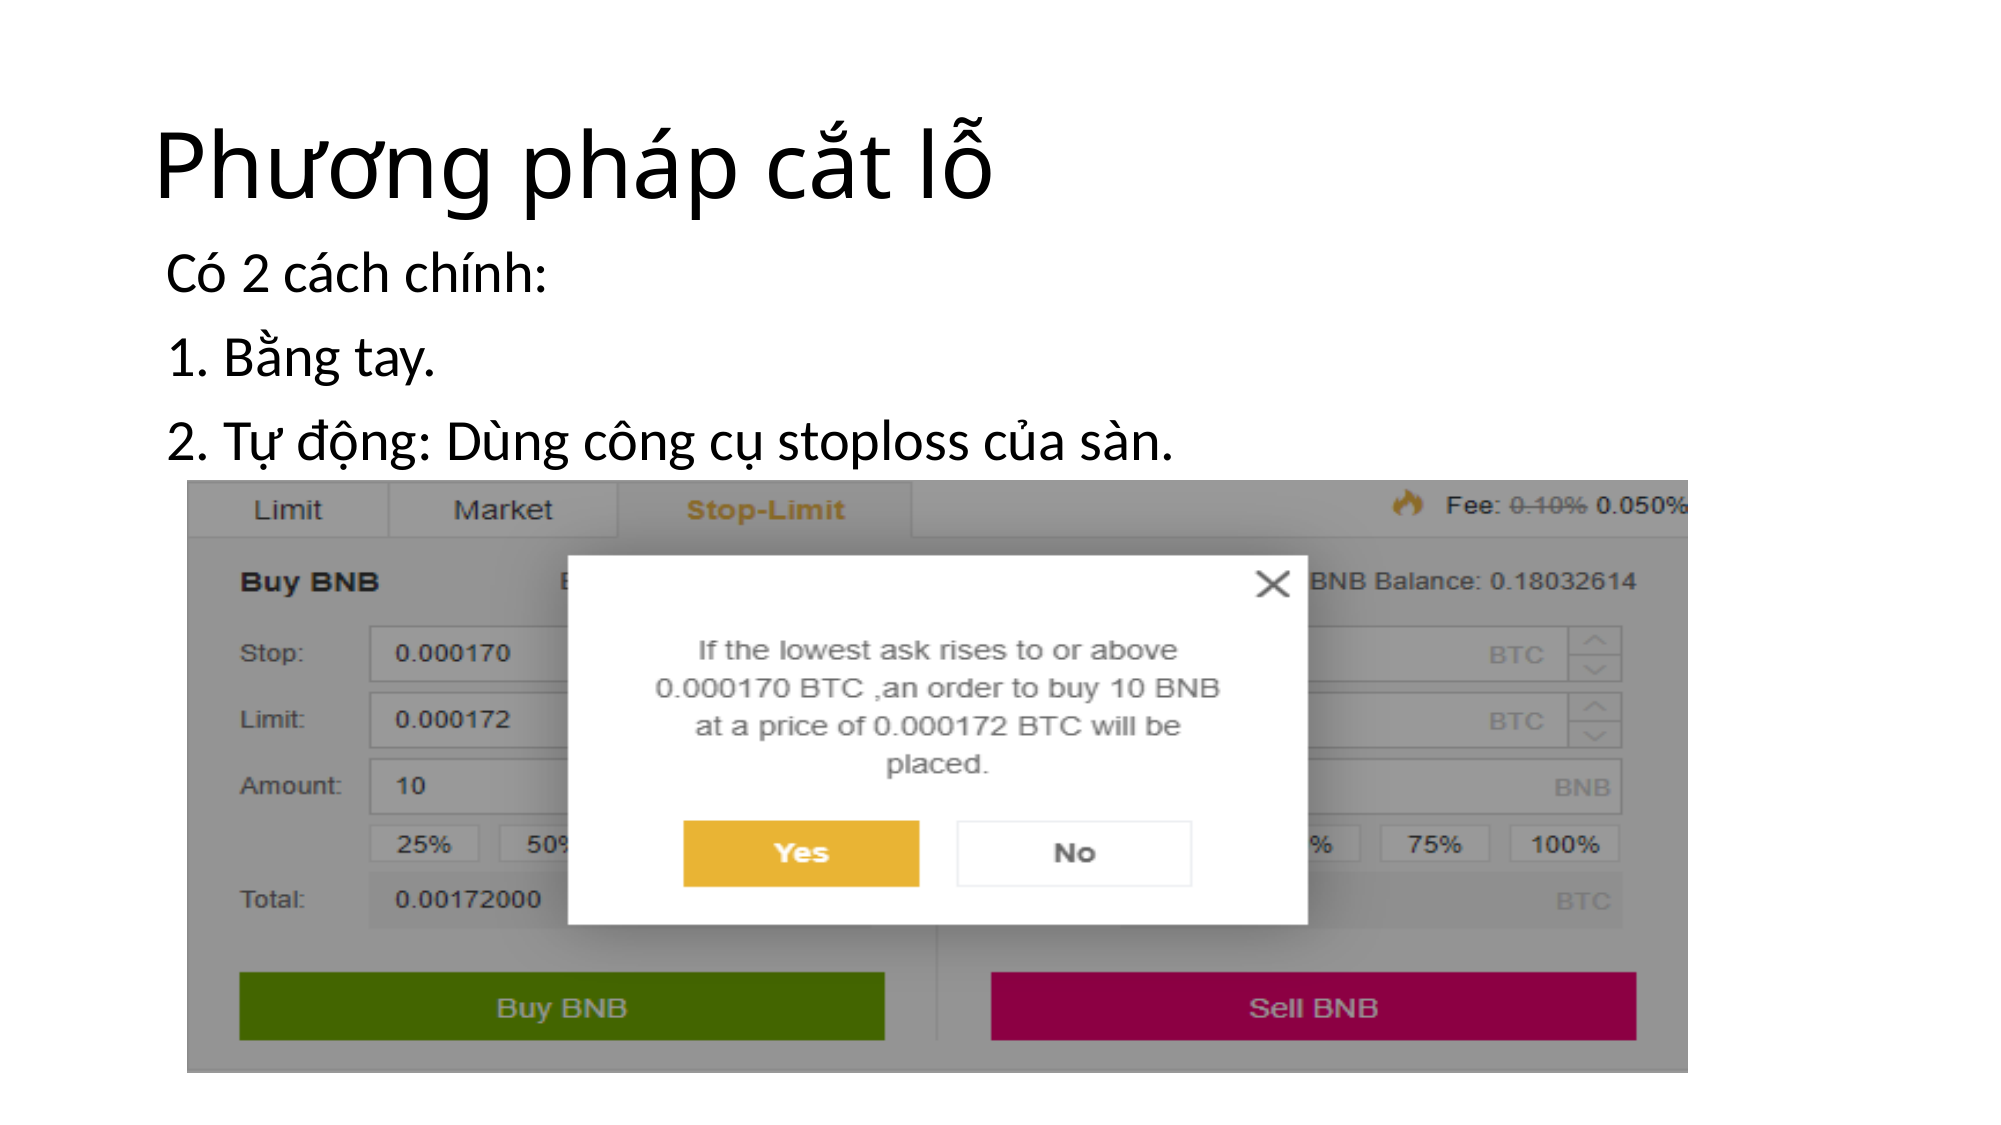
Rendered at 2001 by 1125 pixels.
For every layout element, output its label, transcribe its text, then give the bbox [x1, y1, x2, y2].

list Có 2 cách chính: 1. Bằng tay. 2. Tự động: Dùng công cụ stoploss của sàn. [151, 235, 1876, 949]
title Phương pháp cắt lỗ [137, 59, 1863, 278]
picture [187, 480, 1688, 1073]
